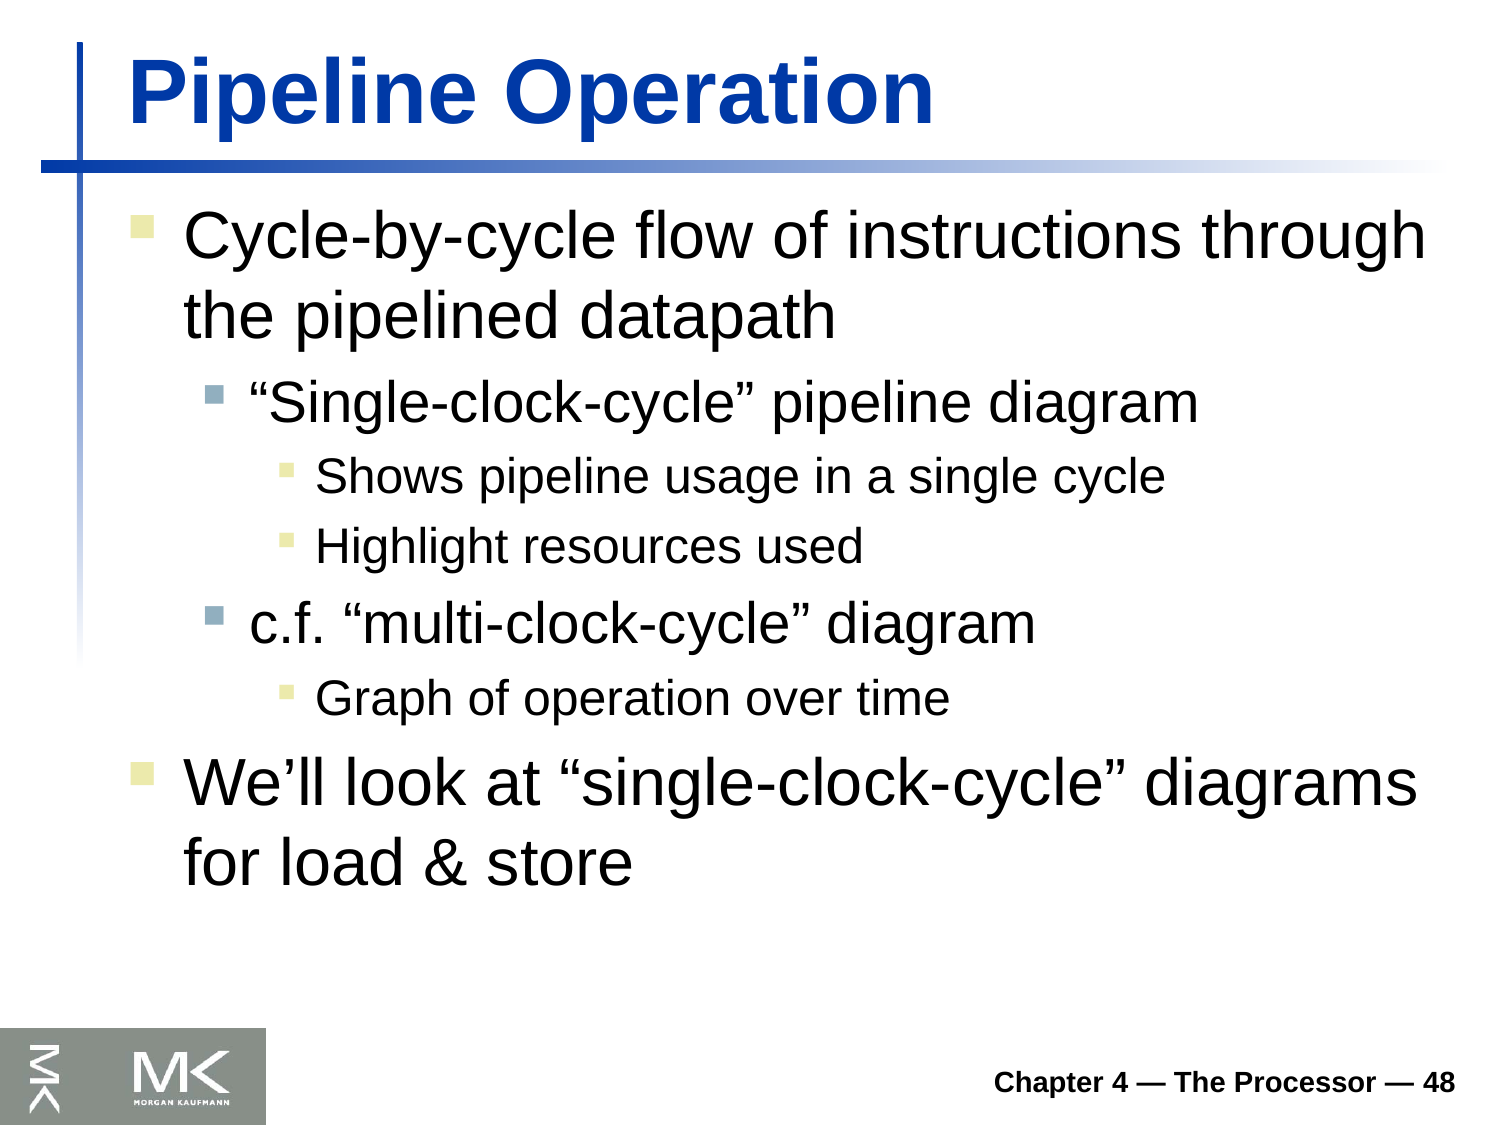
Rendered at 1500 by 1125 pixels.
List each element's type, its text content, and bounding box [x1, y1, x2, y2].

title Pipeline Operation [112, 23, 1468, 149]
picture [0, 1028, 266, 1125]
list Cycle-by-cycle flow of instructions through the pipelined datapath “Single-clock-cycle” pipeline diagram Shows pipeline usage in a single cycle Highlight resources used c.f. “multi-clock-cycle” diagram Graph of operation over time We’ll look at “single-clock-cycle” diagrams for load & store [112, 184, 1469, 1024]
footer Chapter 4 — The Processor — 48 [277, 1046, 1471, 1106]
